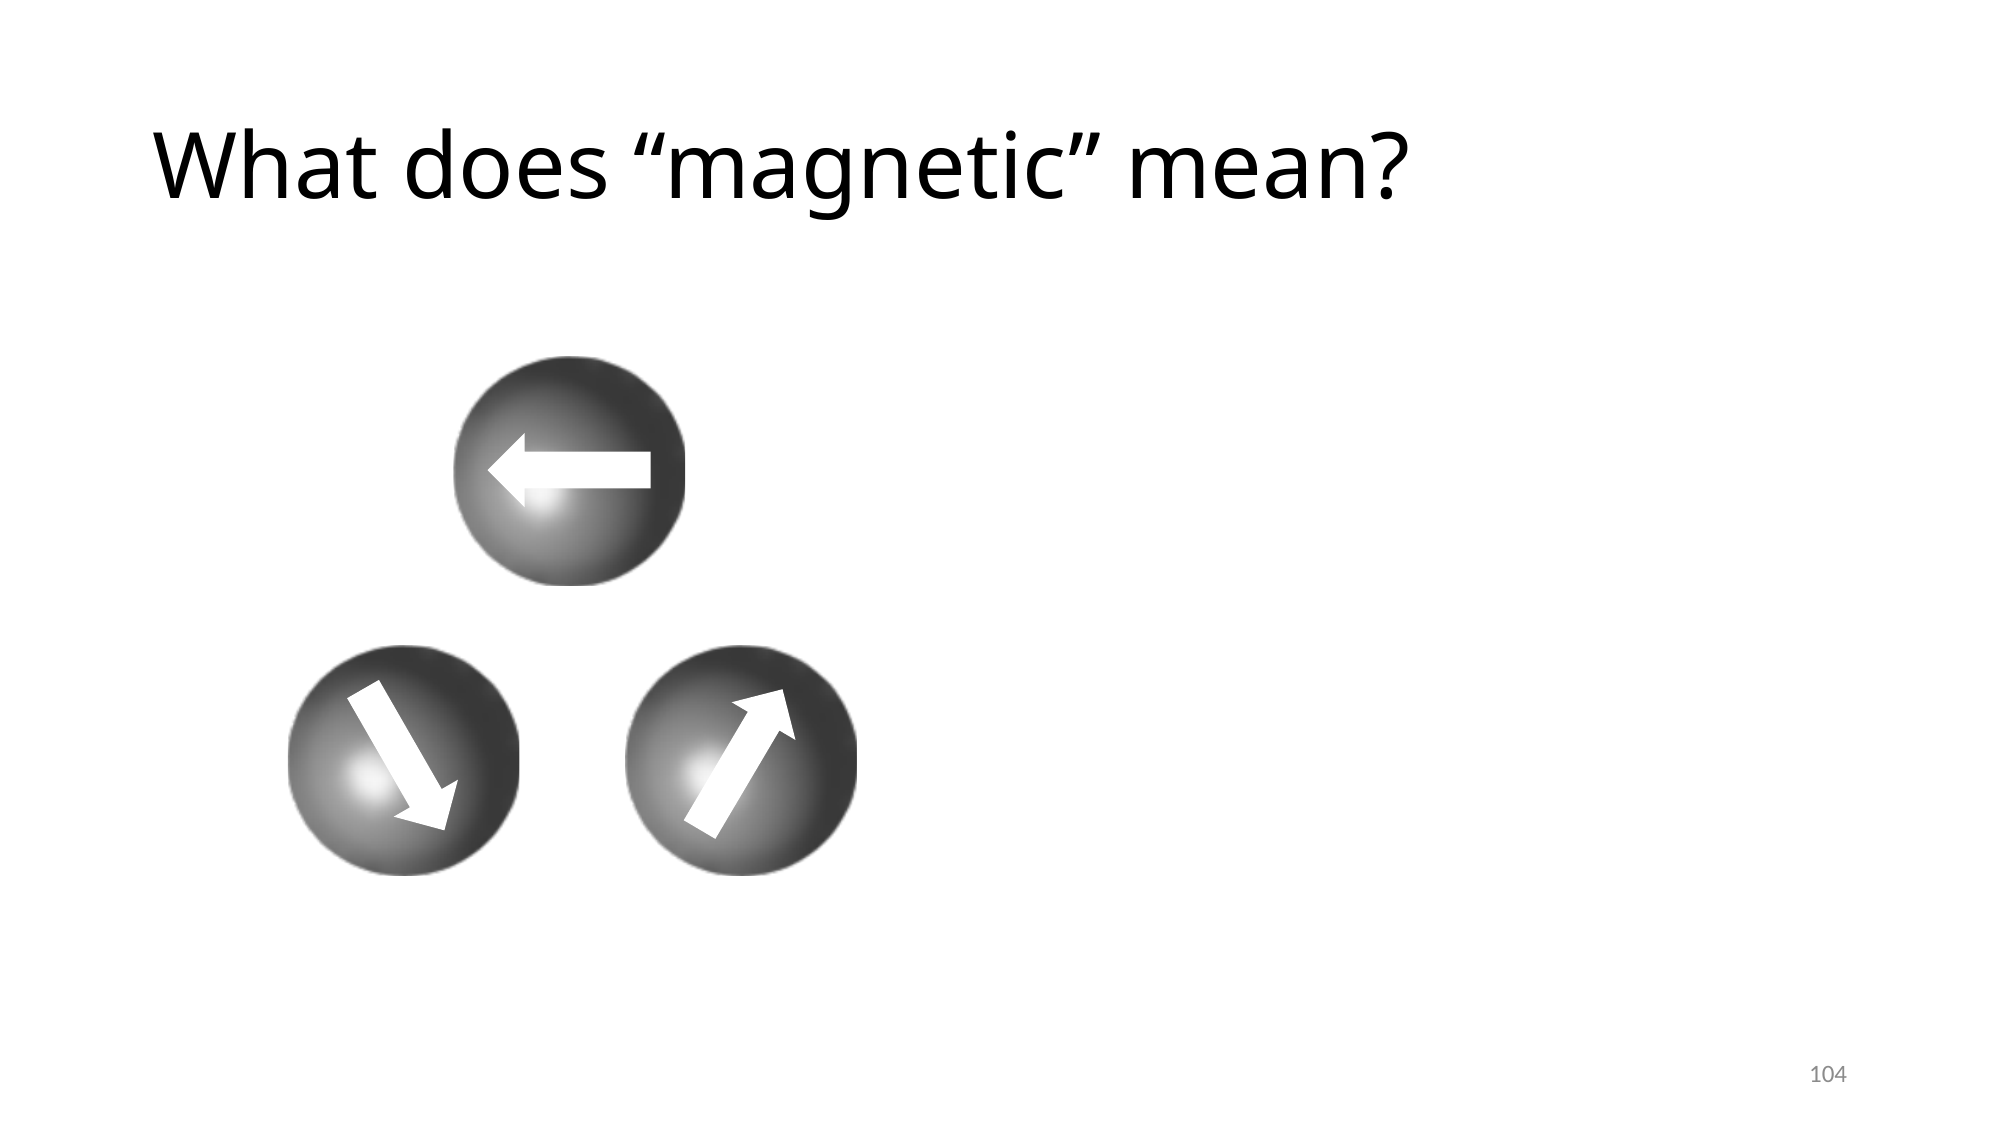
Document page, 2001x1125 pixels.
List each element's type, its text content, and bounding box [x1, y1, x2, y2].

picture [625, 645, 857, 876]
title What does “magnetic” mean? [137, 59, 1863, 278]
picture [453, 356, 686, 586]
picture [287, 645, 520, 876]
slide_number 103 [1412, 1042, 1863, 1103]
